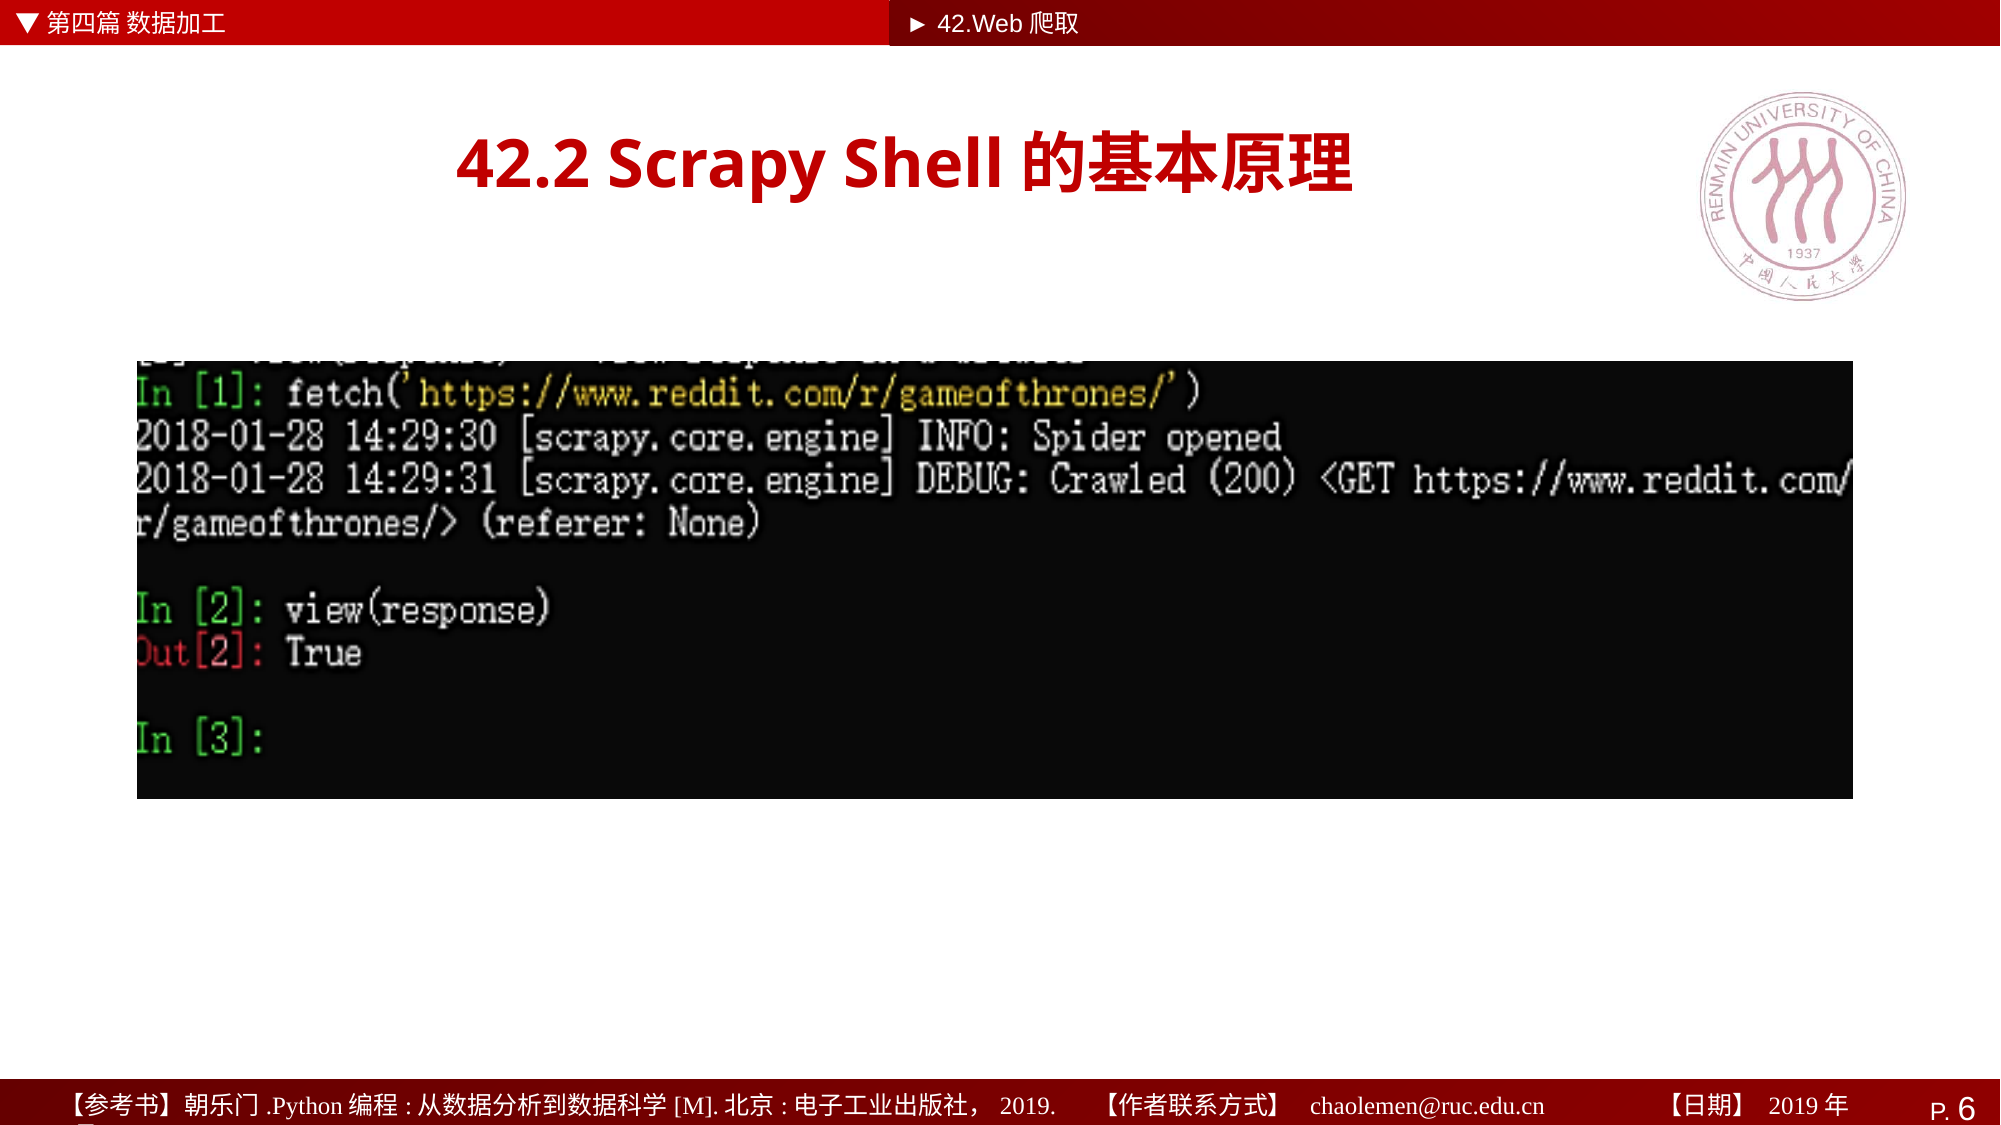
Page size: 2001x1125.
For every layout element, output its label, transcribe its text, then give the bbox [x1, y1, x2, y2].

picture [1696, 89, 1910, 304]
list ► 42.Web爬取 [890, 0, 1249, 43]
title 42.2 Scrapy Shell的基本原理 [101, 92, 1710, 229]
list ▼第四篇 数据加工 [0, 0, 725, 43]
picture [137, 361, 1853, 799]
